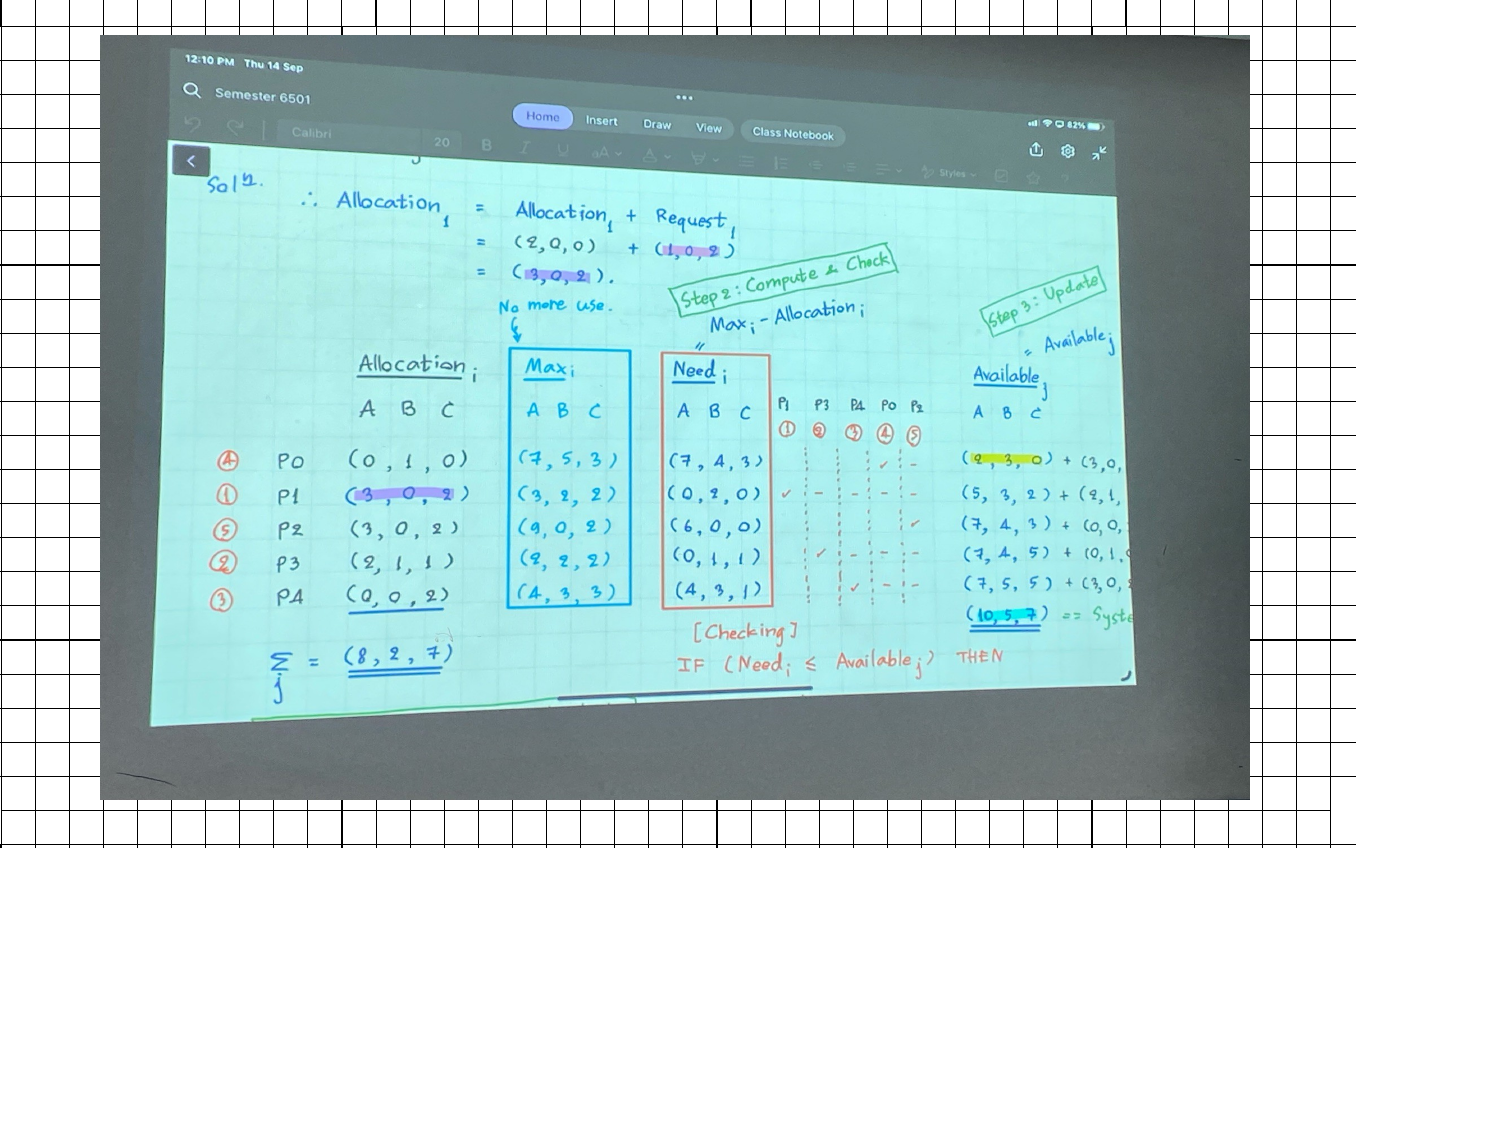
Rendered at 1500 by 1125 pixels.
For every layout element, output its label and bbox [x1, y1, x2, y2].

picture [100, 35, 1251, 801]
